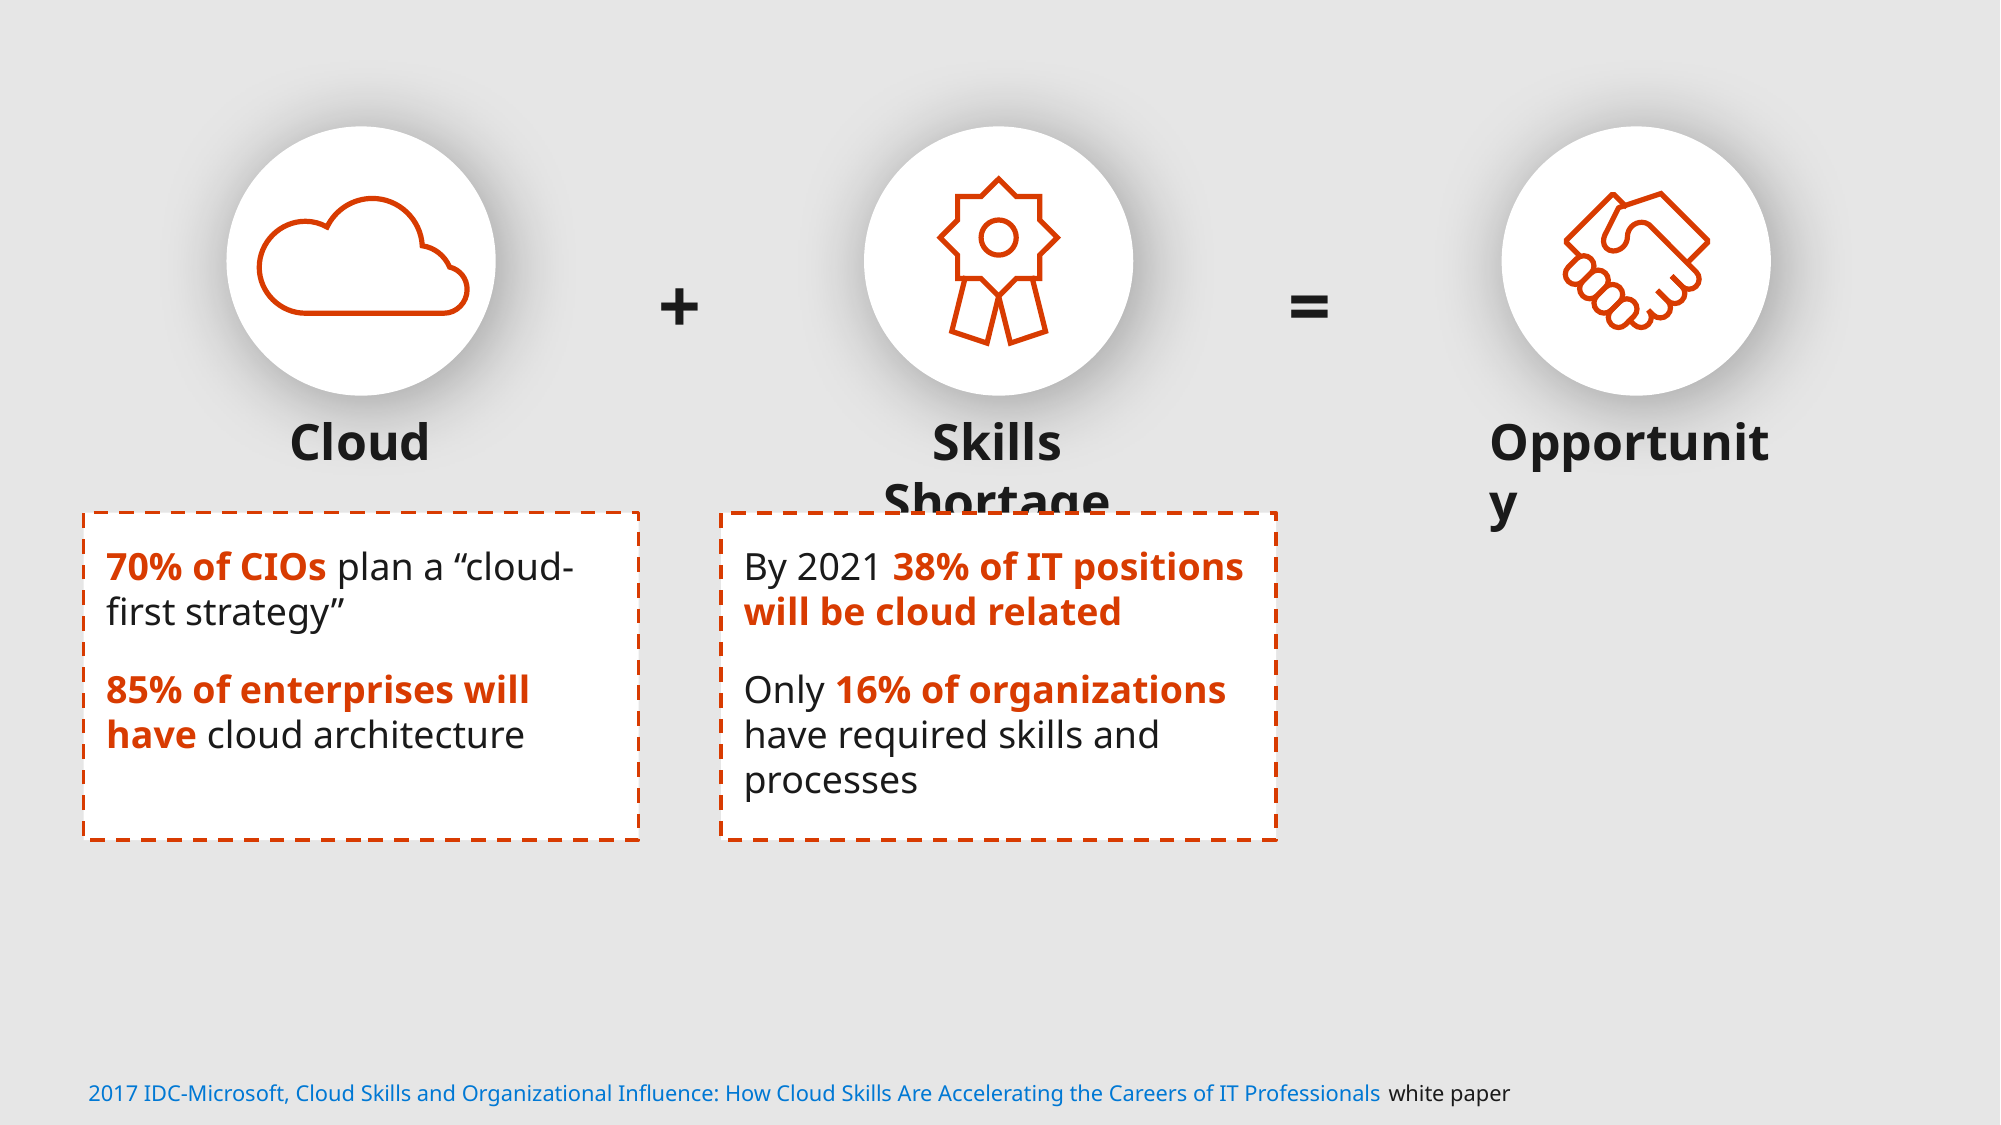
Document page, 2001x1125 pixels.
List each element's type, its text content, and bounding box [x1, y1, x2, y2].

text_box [817, 126, 1178, 472]
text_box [720, 512, 1277, 1037]
text_box 2017 IDC-Microsoft, Cloud Skills and Organizational Influence: How Cloud Skills Are Accelerating the Careers of IT Professionals white paper [83, 1070, 1790, 1108]
text_box = [1288, 247, 1324, 349]
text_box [226, 126, 496, 472]
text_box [1488, 126, 1784, 472]
text_box + [658, 247, 694, 349]
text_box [83, 512, 639, 1037]
